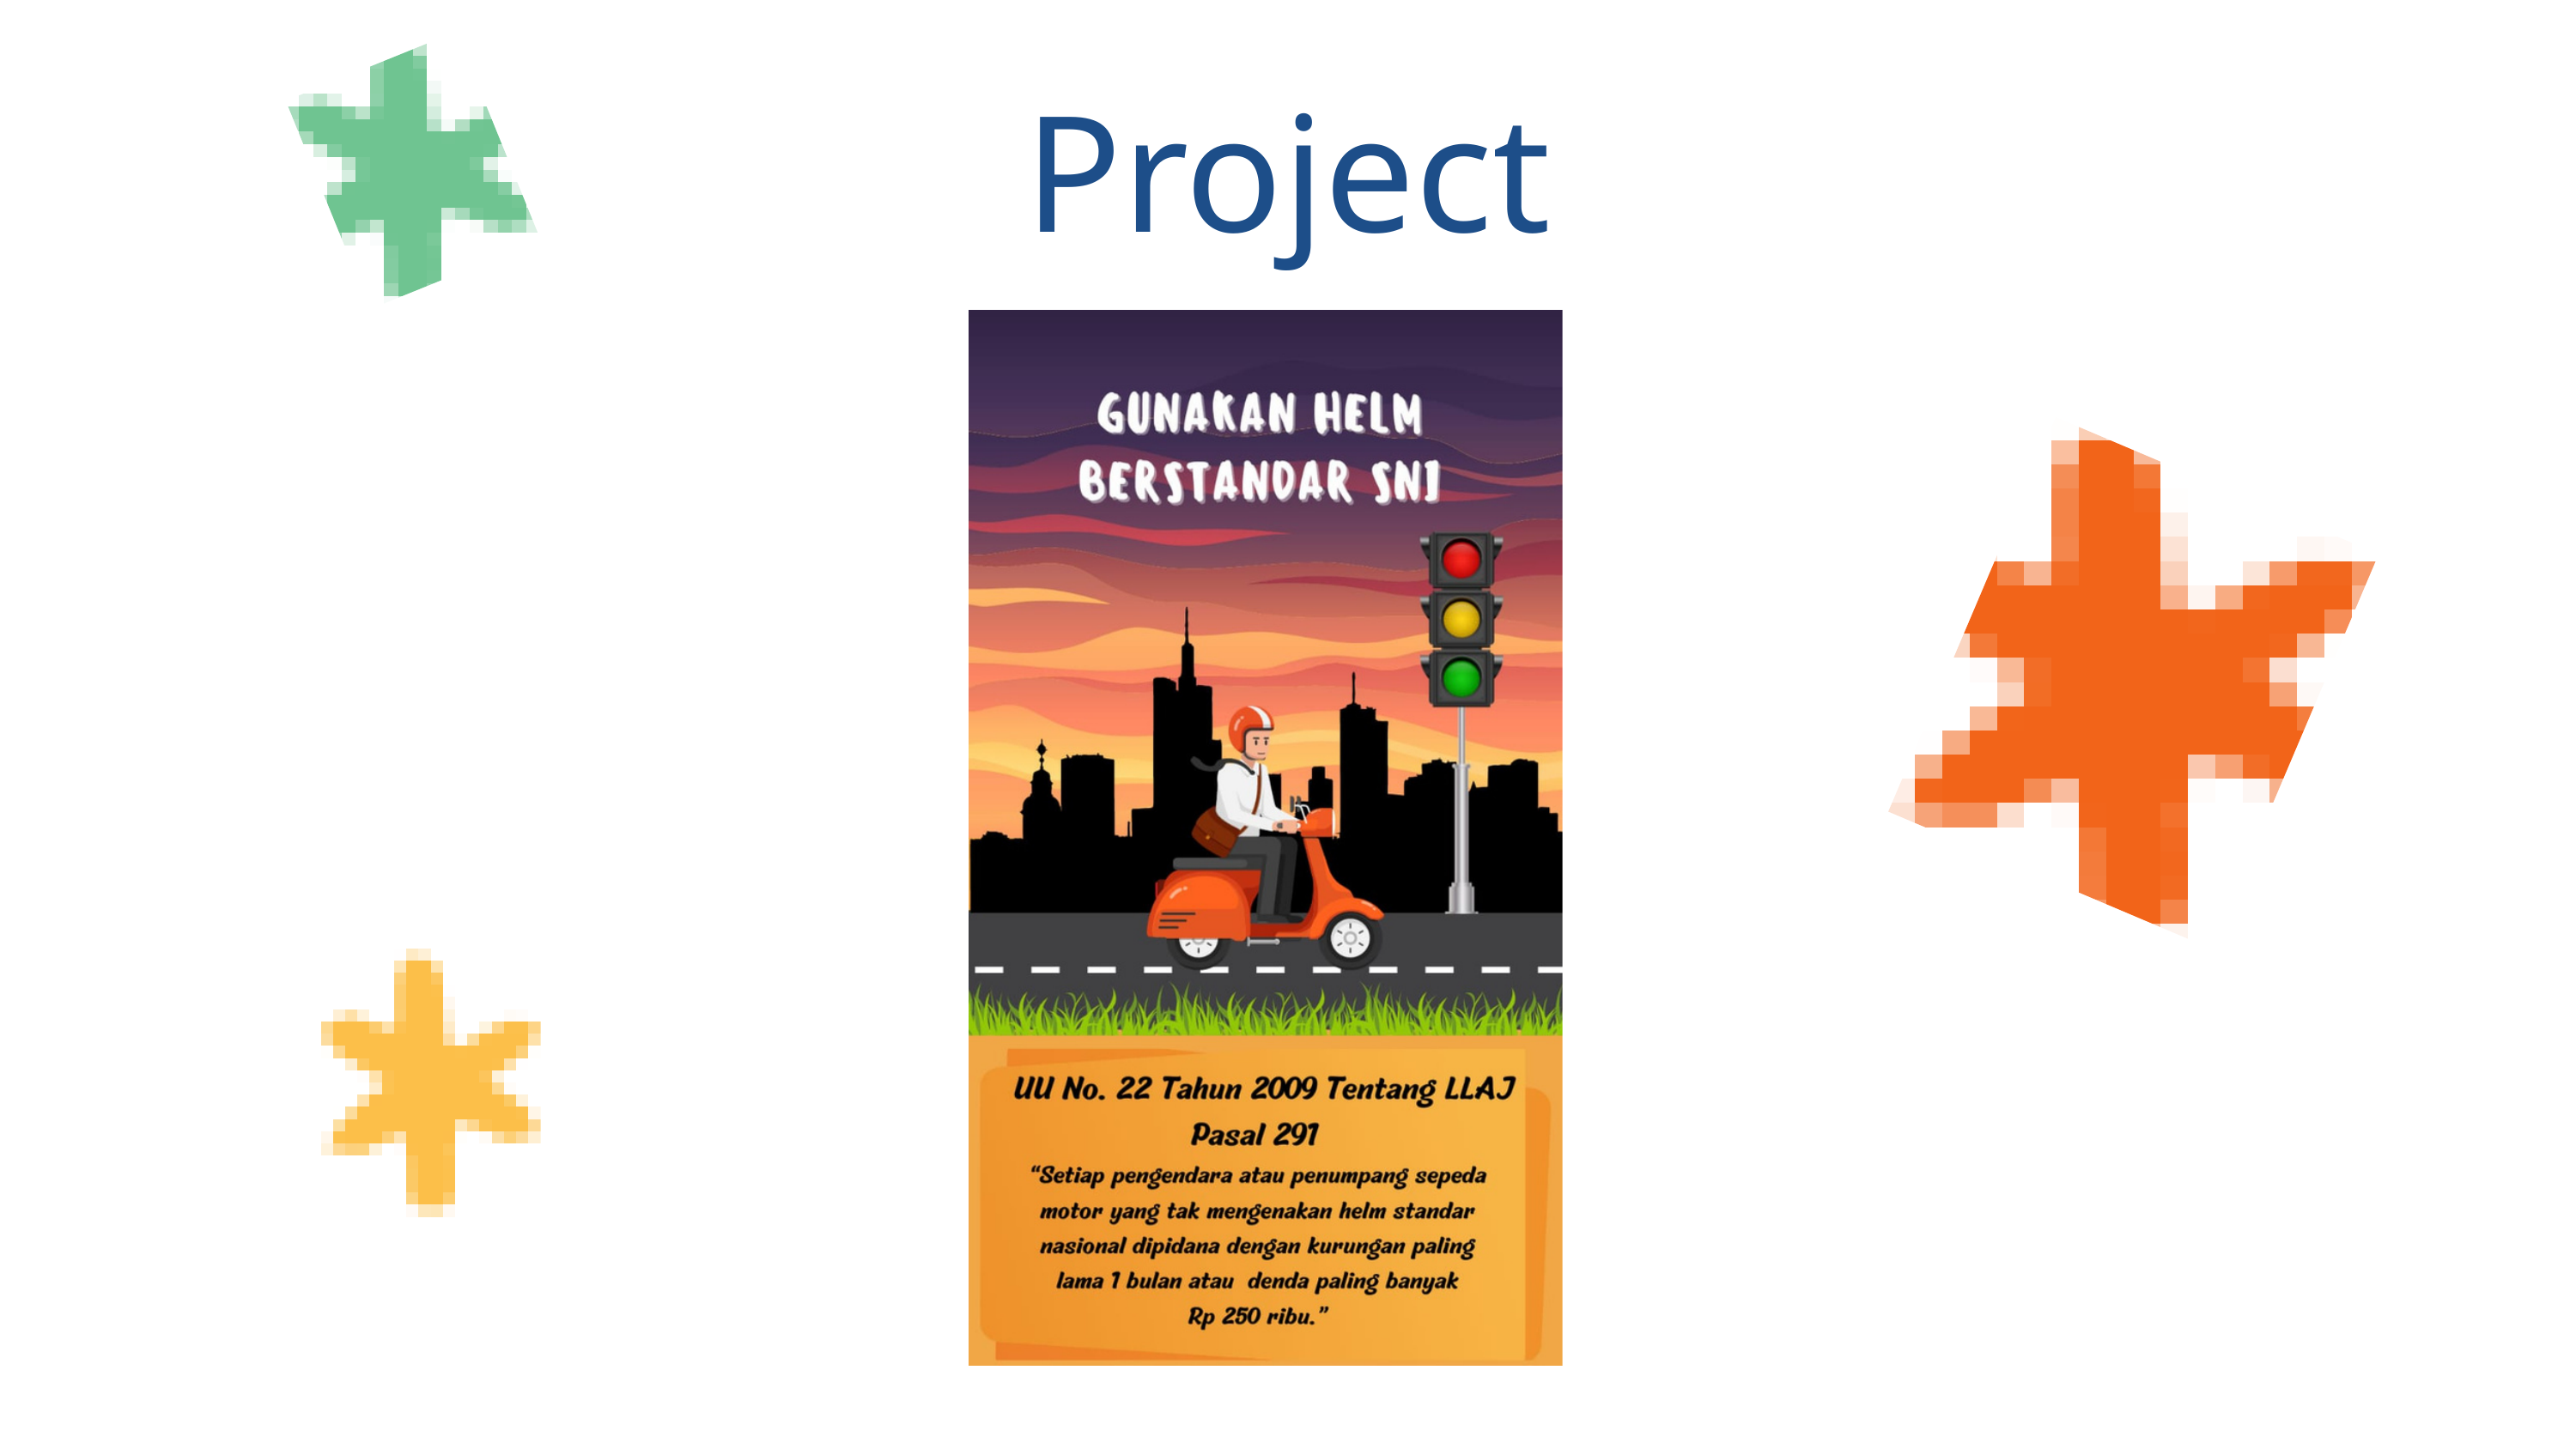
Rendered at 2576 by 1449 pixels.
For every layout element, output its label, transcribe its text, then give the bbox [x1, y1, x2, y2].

text_box Project [472, 70, 2187, 264]
text_box [321, 949, 541, 1217]
text_box [285, 31, 541, 310]
text_box [1888, 417, 2379, 949]
text_box [969, 310, 1563, 1366]
